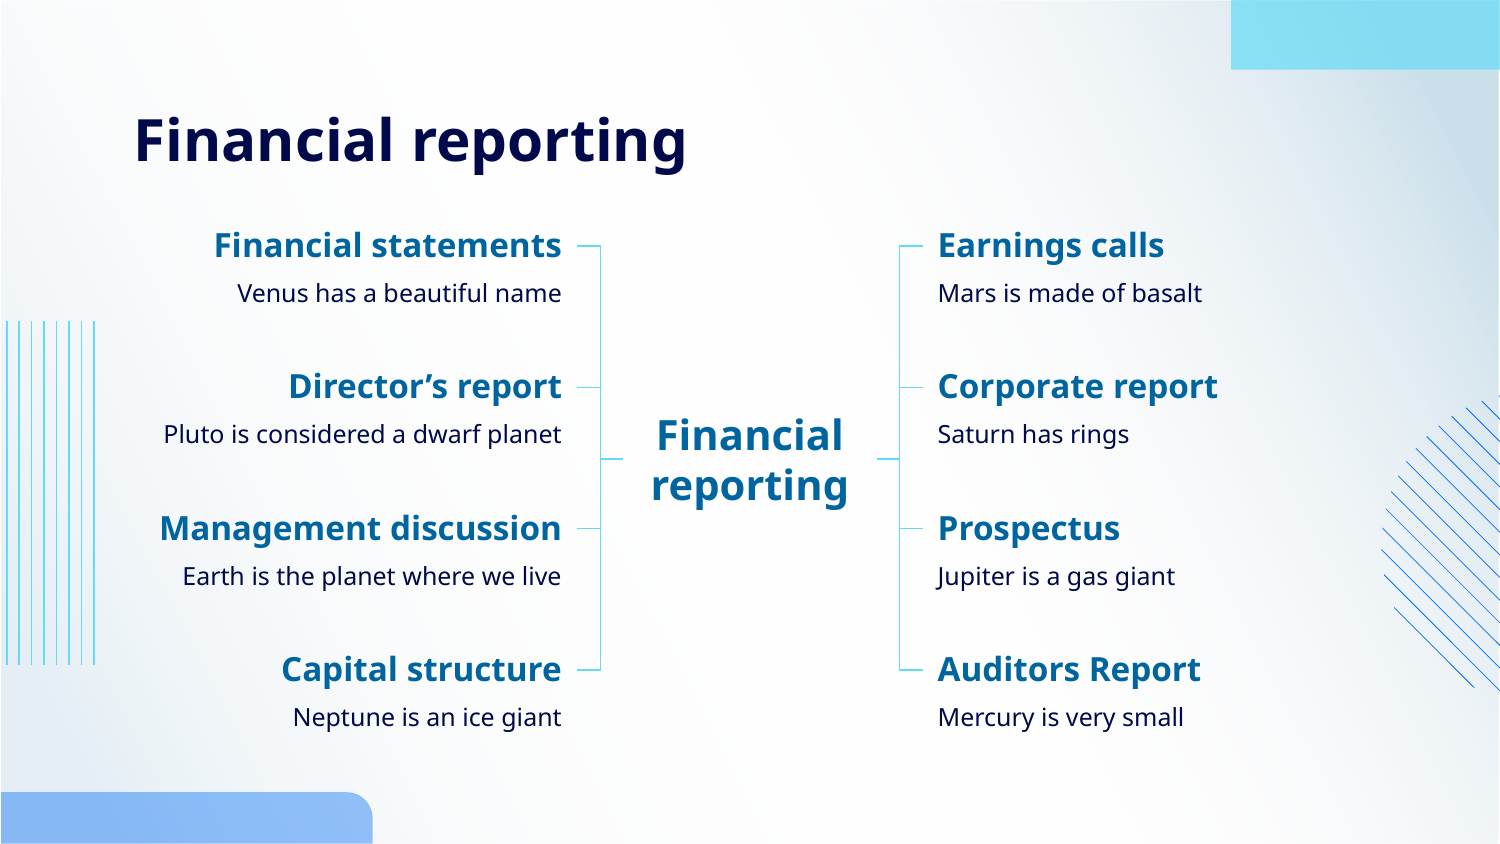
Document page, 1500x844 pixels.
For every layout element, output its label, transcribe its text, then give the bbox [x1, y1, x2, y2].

text_box Earnings calls [922, 213, 1382, 280]
text_box Jupiter is a gas giant [927, 562, 1382, 611]
text_box Financial statements [118, 213, 578, 280]
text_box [577, 387, 624, 458]
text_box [577, 458, 624, 671]
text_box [577, 245, 624, 386]
picture [1382, 530, 1499, 665]
text_box Mars is made of basalt [927, 280, 1382, 329]
text_box Management discussion [118, 495, 572, 562]
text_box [876, 458, 923, 671]
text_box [876, 387, 923, 457]
text_box Financial reporting [628, 388, 870, 531]
text_box Venus has a beautiful name [118, 280, 572, 329]
text_box Capital structure [118, 636, 578, 703]
text_box Pluto is considered a dwarf planet [118, 421, 571, 470]
text_box Neptune is an ice giant [118, 703, 578, 753]
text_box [876, 245, 923, 387]
text_box Auditors Report [922, 636, 1382, 703]
text_box Director’s report [118, 354, 572, 421]
picture [1, 0, 1499, 844]
text_box Earth is the planet where we live [118, 562, 572, 611]
title Financial reporting [118, 88, 1382, 183]
text_box Mercury is very small [922, 703, 1382, 753]
text_box Corporate report [927, 354, 1382, 421]
text_box Saturn has rings [927, 421, 1382, 470]
text_box Prospectus [927, 495, 1382, 562]
